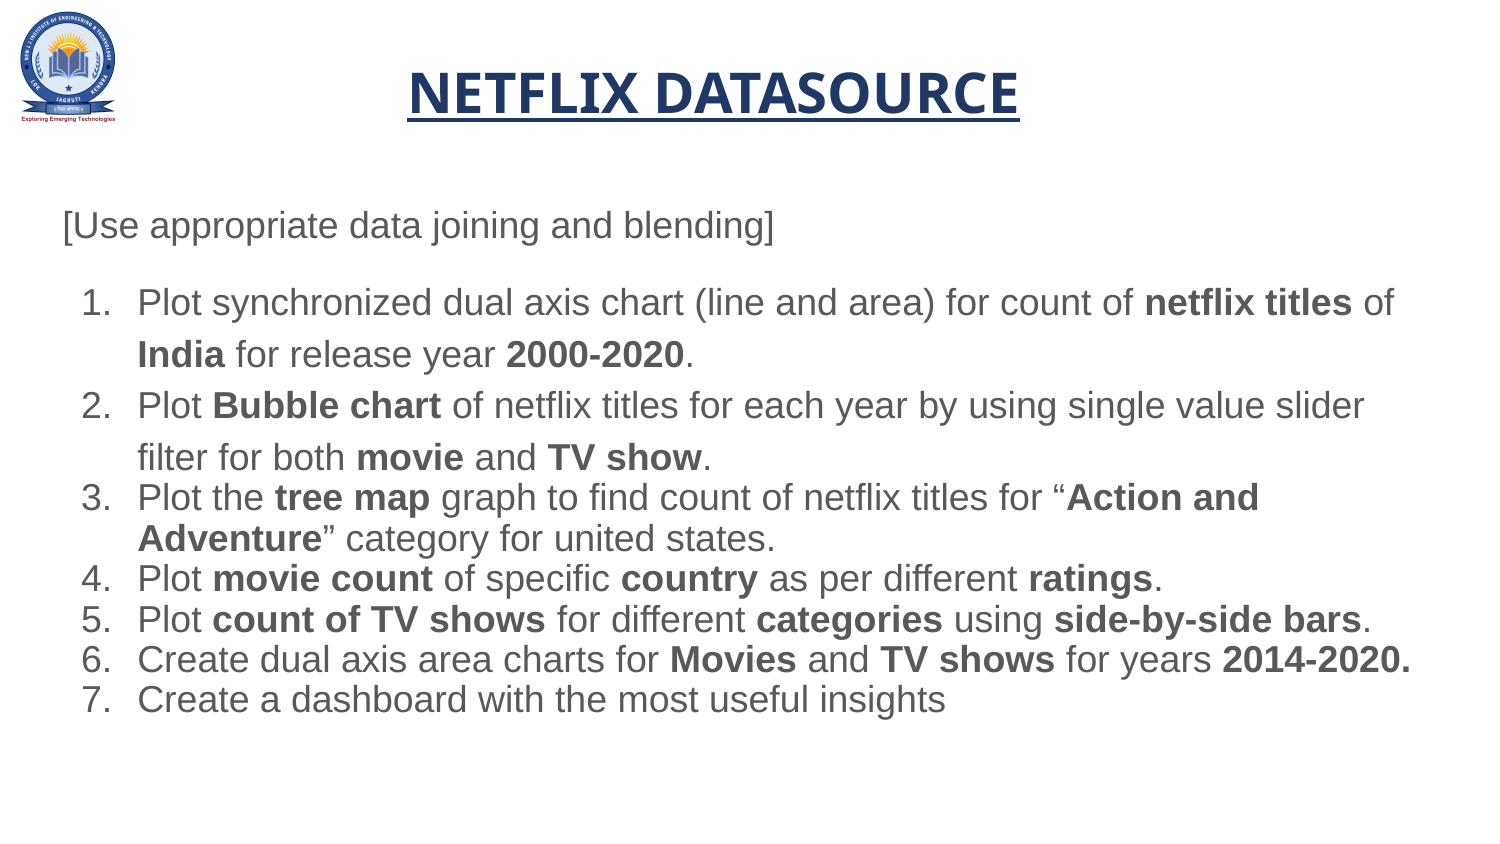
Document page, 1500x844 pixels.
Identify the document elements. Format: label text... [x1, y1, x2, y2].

text_box NETFLIX DATASOURCE [66, 0, 1361, 148]
picture [0, 0, 66, 135]
list [Use appropriate data joining and blending] Plot synchronized dual axis chart (line and area) for count of netflix titles of India for release year 2000-2020. Plot Bubble chart of netflix titles for each year by using single value slider filter for both movie and TV show. Plot the tree map graph to find count of netflix titles for “Action and Adventure” category for united states. Plot movie count of specific country as per different ratings. Plot count of TV shows for different categories using side-by-side bars. Create dual axis area charts for Movies and TV shows for years 2014-2020. Create a dashboard with the most useful insights [51, 189, 1449, 750]
